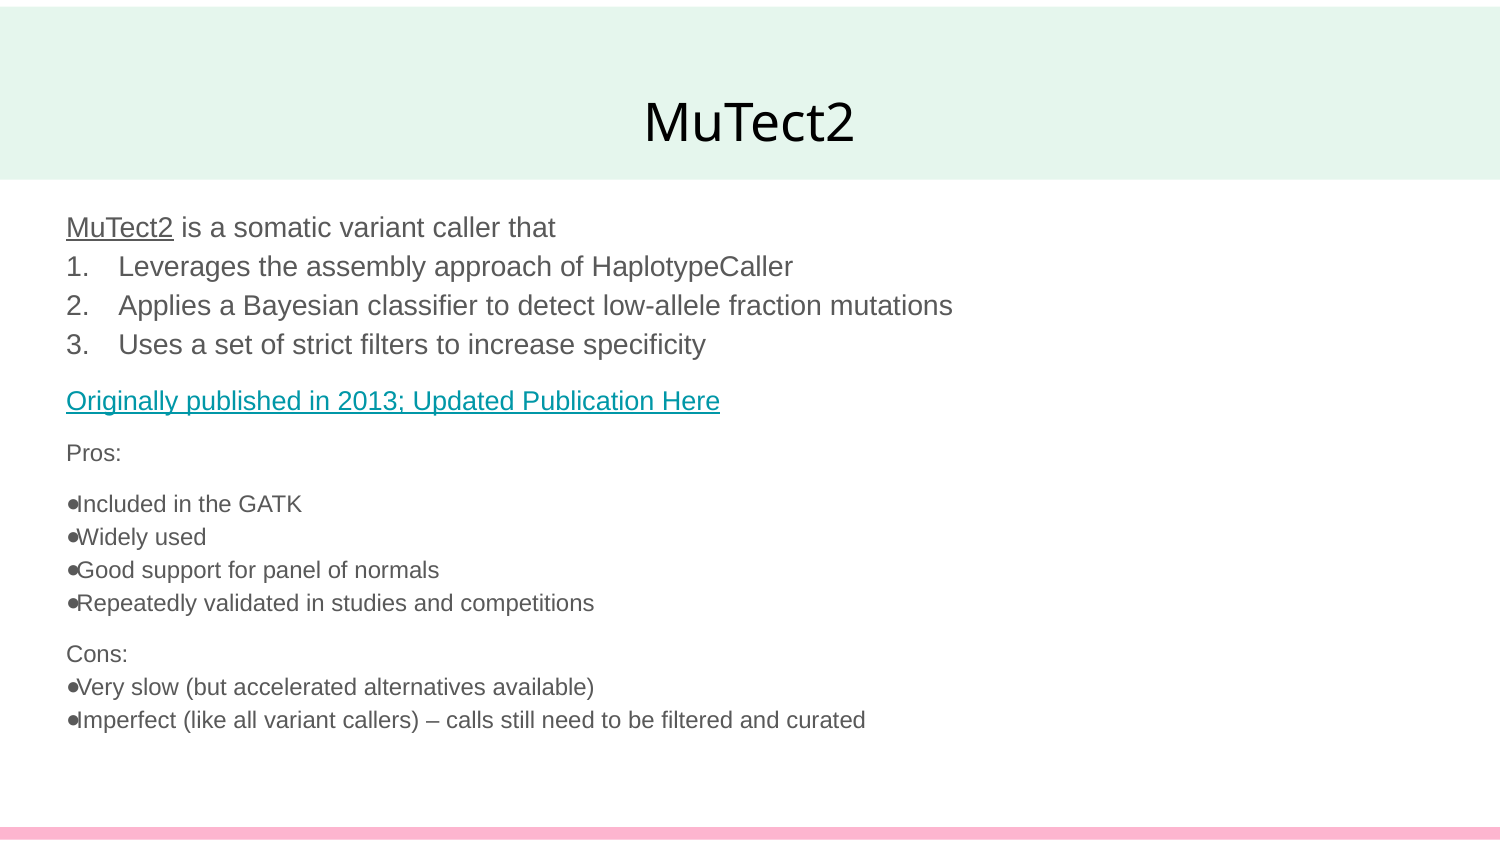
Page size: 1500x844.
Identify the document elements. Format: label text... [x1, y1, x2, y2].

title MuTect2 [51, 72, 1449, 167]
list MuTect2 is a somatic variant caller that Leverages the assembly approach of HaplotypeCaller Applies a Bayesian classifier to detect low-allele fraction mutations Uses a set of strict filters to increase specificity Originally published in 2013; Updated Publication Here Pros: Included in the GATK Widely used Good support for panel of normals Repeatedly validated in studies and competitions Cons: Very slow (but accelerated alternatives available) Imperfect (like all variant callers) – calls still need to be filtered and curated [51, 189, 1449, 750]
